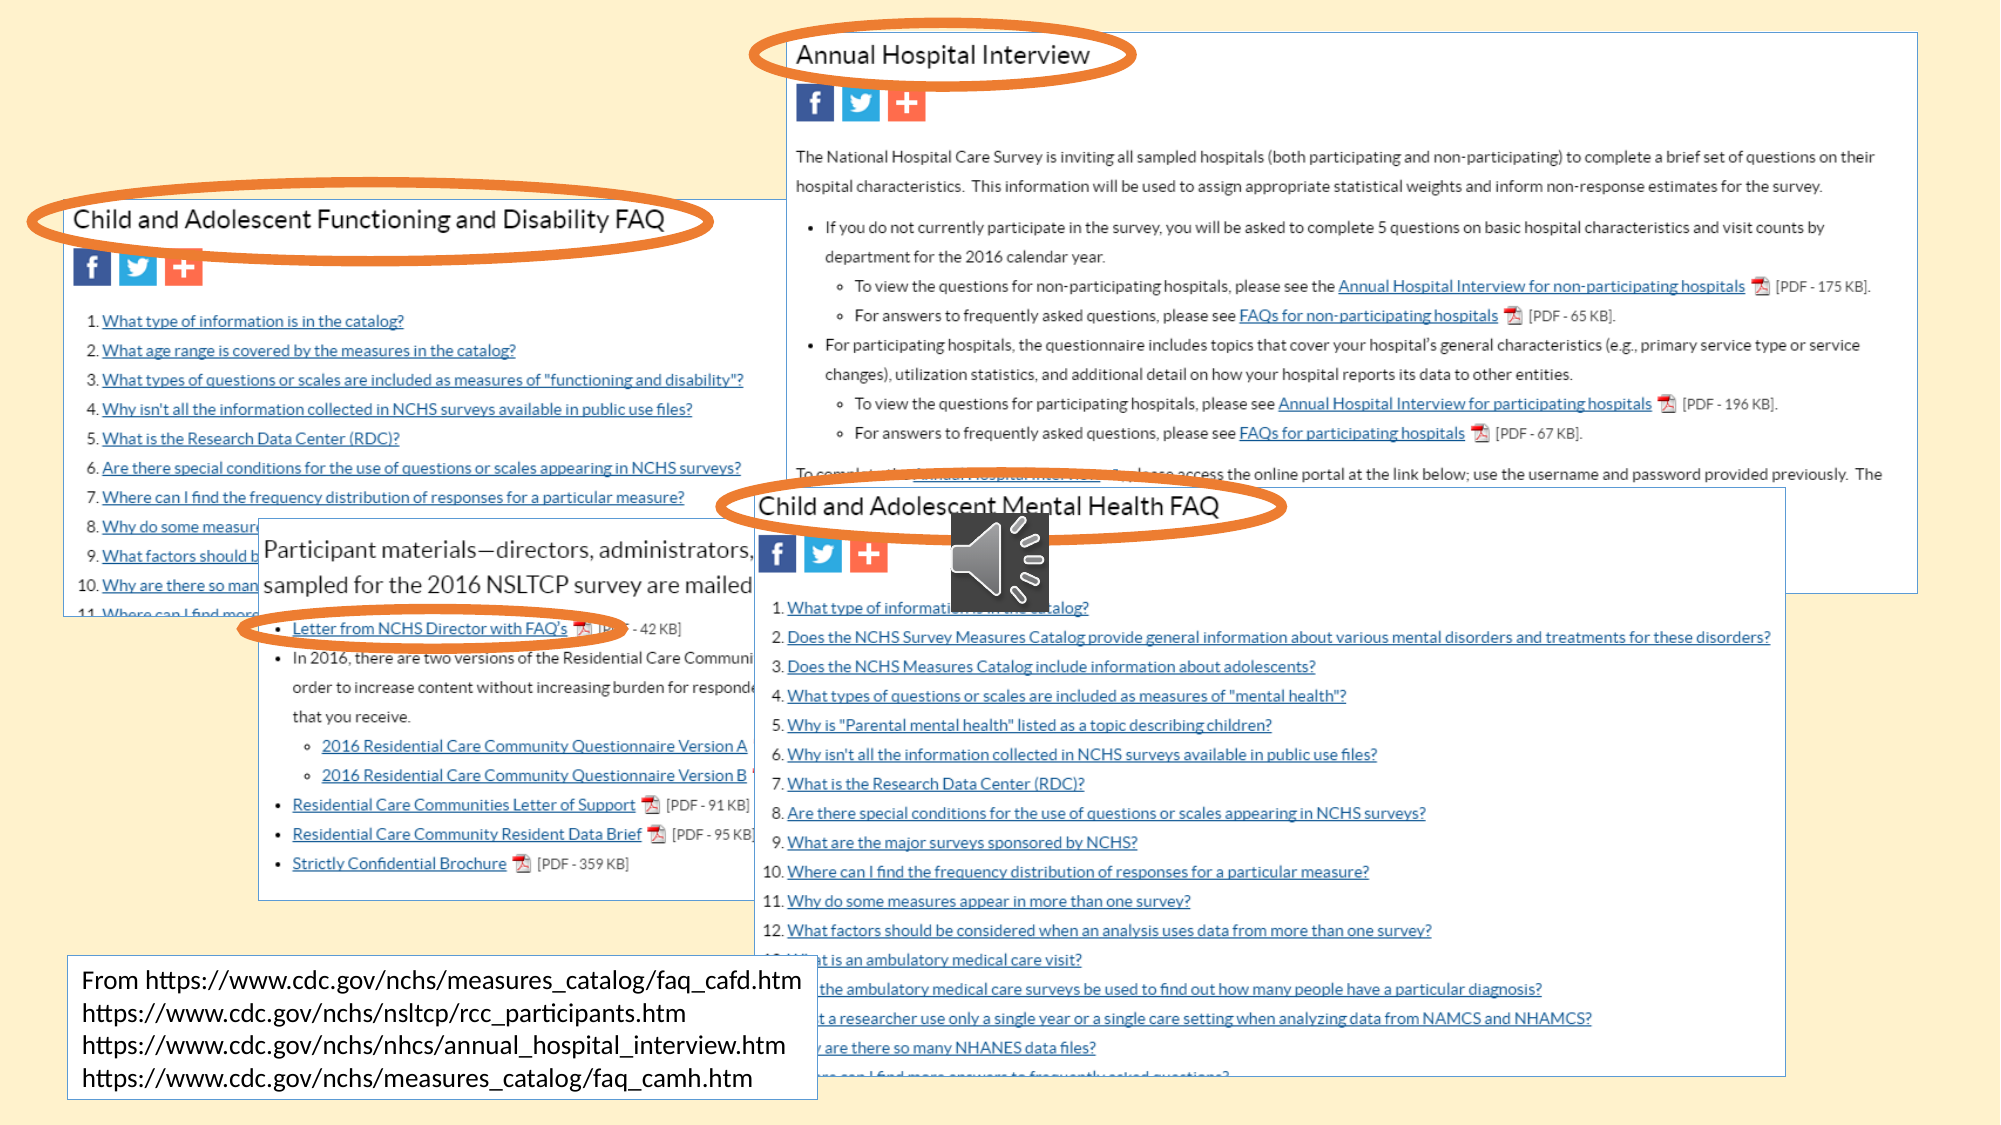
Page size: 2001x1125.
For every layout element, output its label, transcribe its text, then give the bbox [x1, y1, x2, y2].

text_box [752, 35, 786, 74]
picture [63, 31, 1918, 1077]
text_box From https://www.cdc.gov/nchs/measures_catalog/faq_cafd.htm https://www.cdc.gov/nchs/nsltcp/rcc_participants.htm https://www.cdc.gov/nchs/nhcs/annual_hospital_interview.htm https://www.cdc.gov/nchs/measures_catalog/faq_camh.htm [67, 955, 818, 1100]
text_box [809, 21, 1076, 31]
text_box [87, 181, 654, 199]
text_box [241, 619, 258, 638]
text_box [30, 204, 63, 240]
